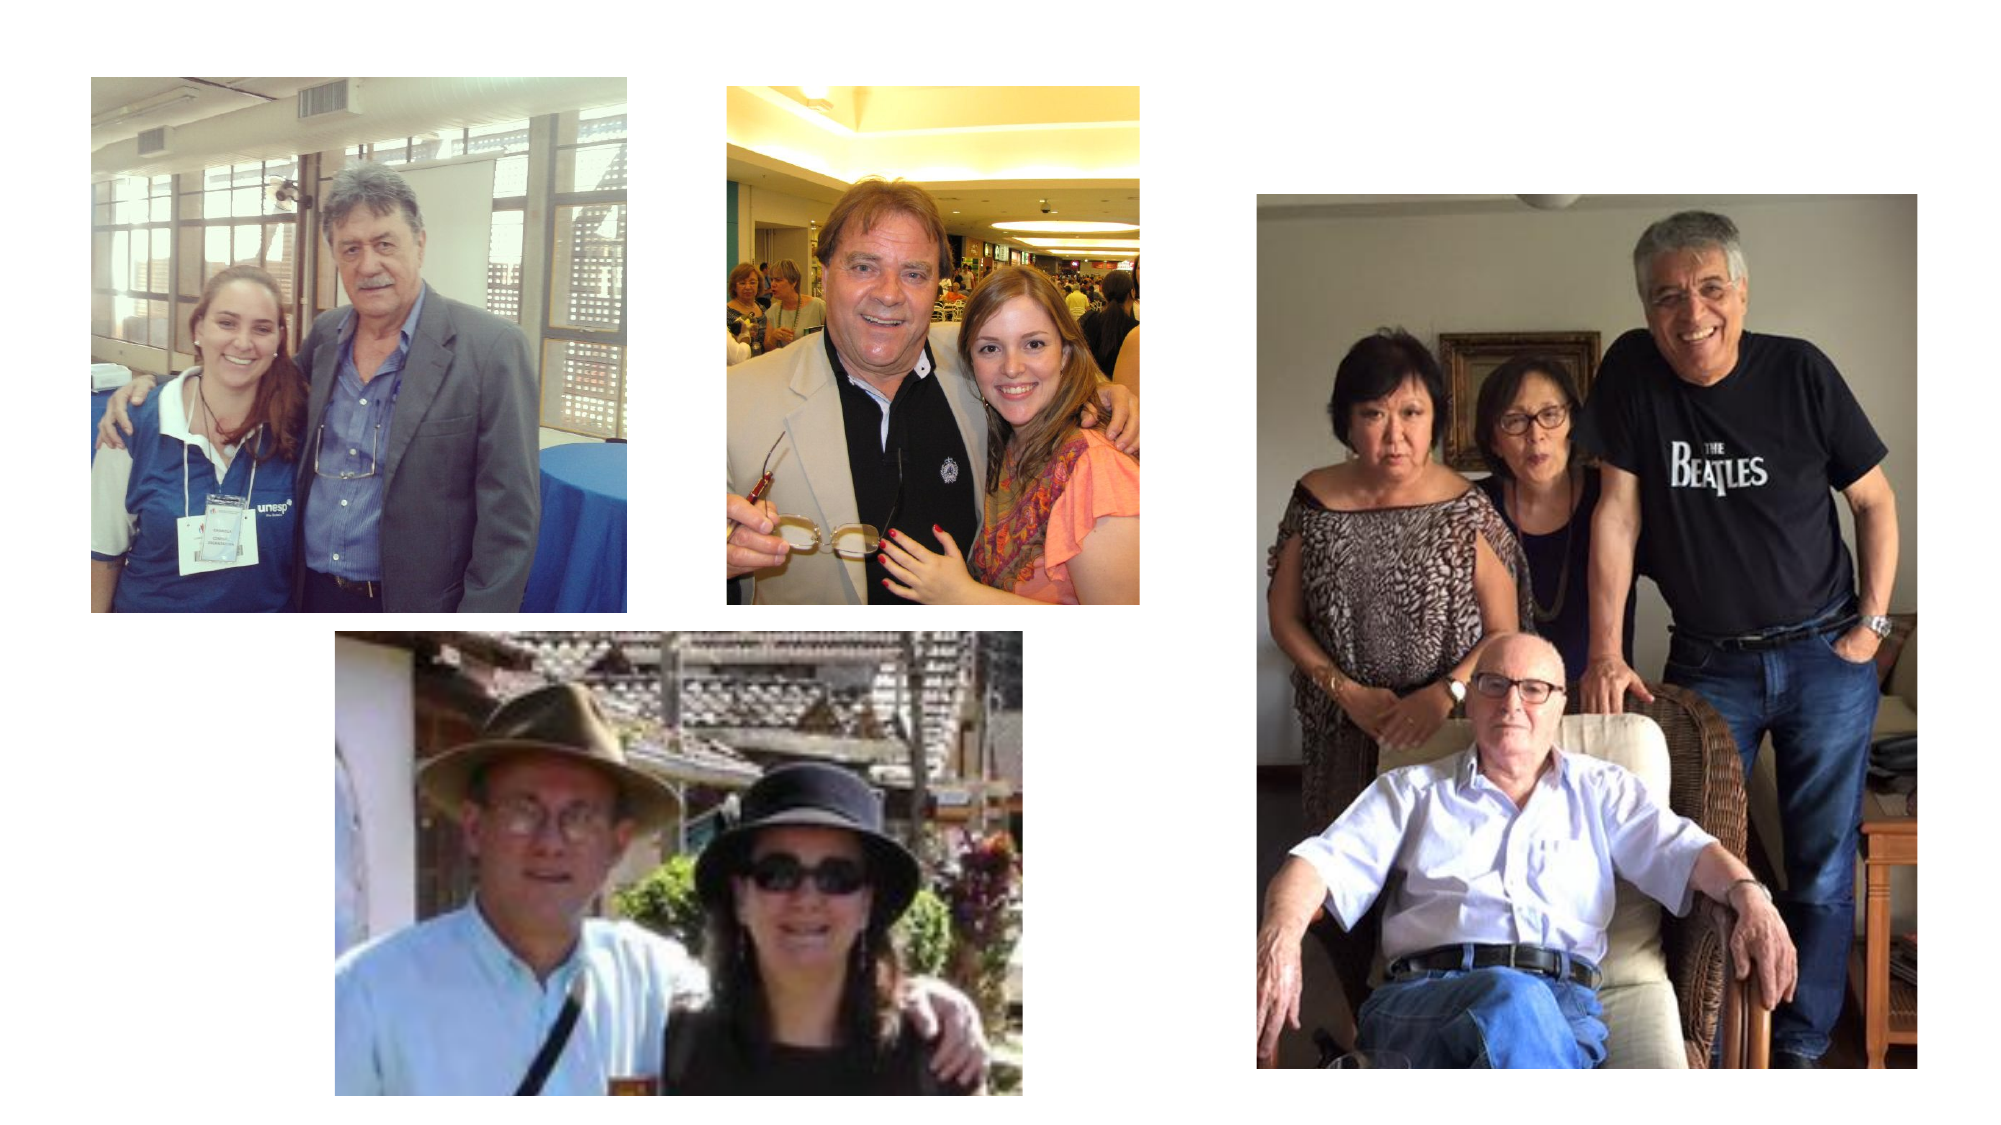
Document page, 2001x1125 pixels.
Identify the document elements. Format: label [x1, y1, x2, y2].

picture [1256, 194, 1918, 1069]
picture [91, 77, 627, 614]
picture [726, 86, 1140, 605]
picture [334, 631, 1023, 1096]
